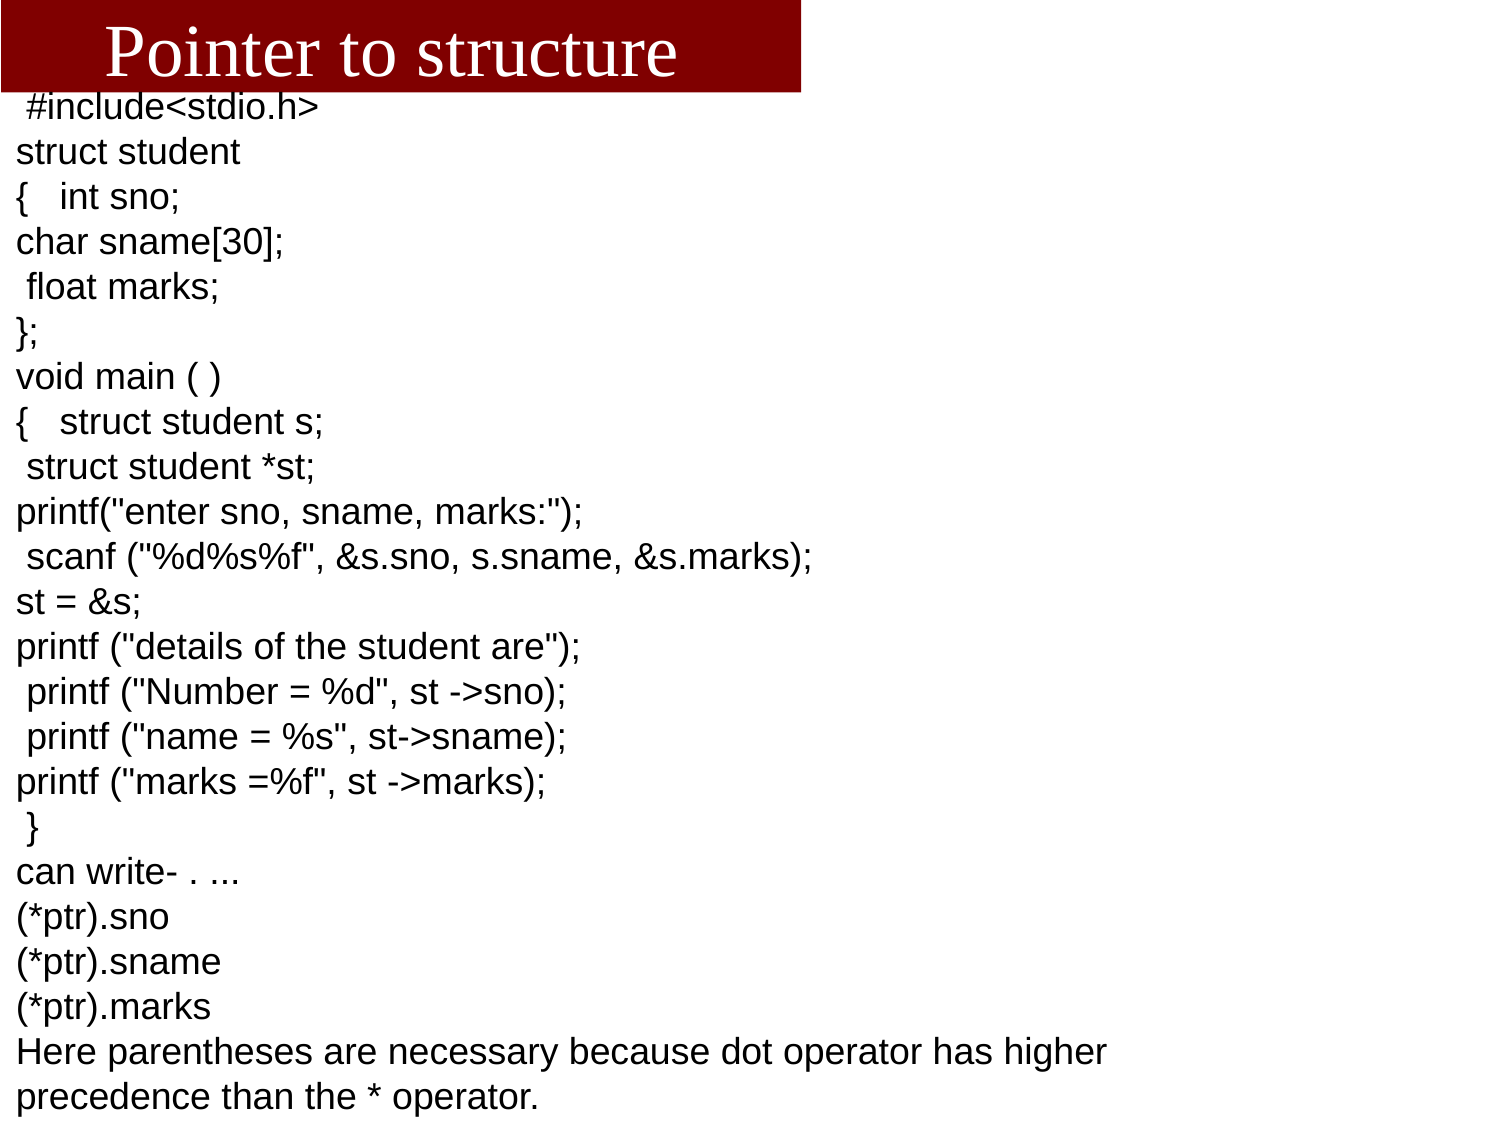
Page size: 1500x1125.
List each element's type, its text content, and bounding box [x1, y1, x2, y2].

title Pointer to structure [0, 0, 802, 93]
text_box #include<stdio.h> struct student { int sno; char sname[30]; float marks; }; void main ( ) { struct student s; struct student *st; printf("enter sno, sname, marks:"); scanf ("%d%s%f", &s.sno, s.sname, &s.marks); st = &s; printf ("details of the student are"); printf ("Number = %d", st ->sno); printf ("name = %s", st->sname); printf ("marks =%f", st ->marks); } can write- . ... (*ptr).sno (*ptr).sname (*ptr).marks Here parentheses are necessary because dot operator has higher precedence than the * operator. [1, 74, 1264, 1125]
